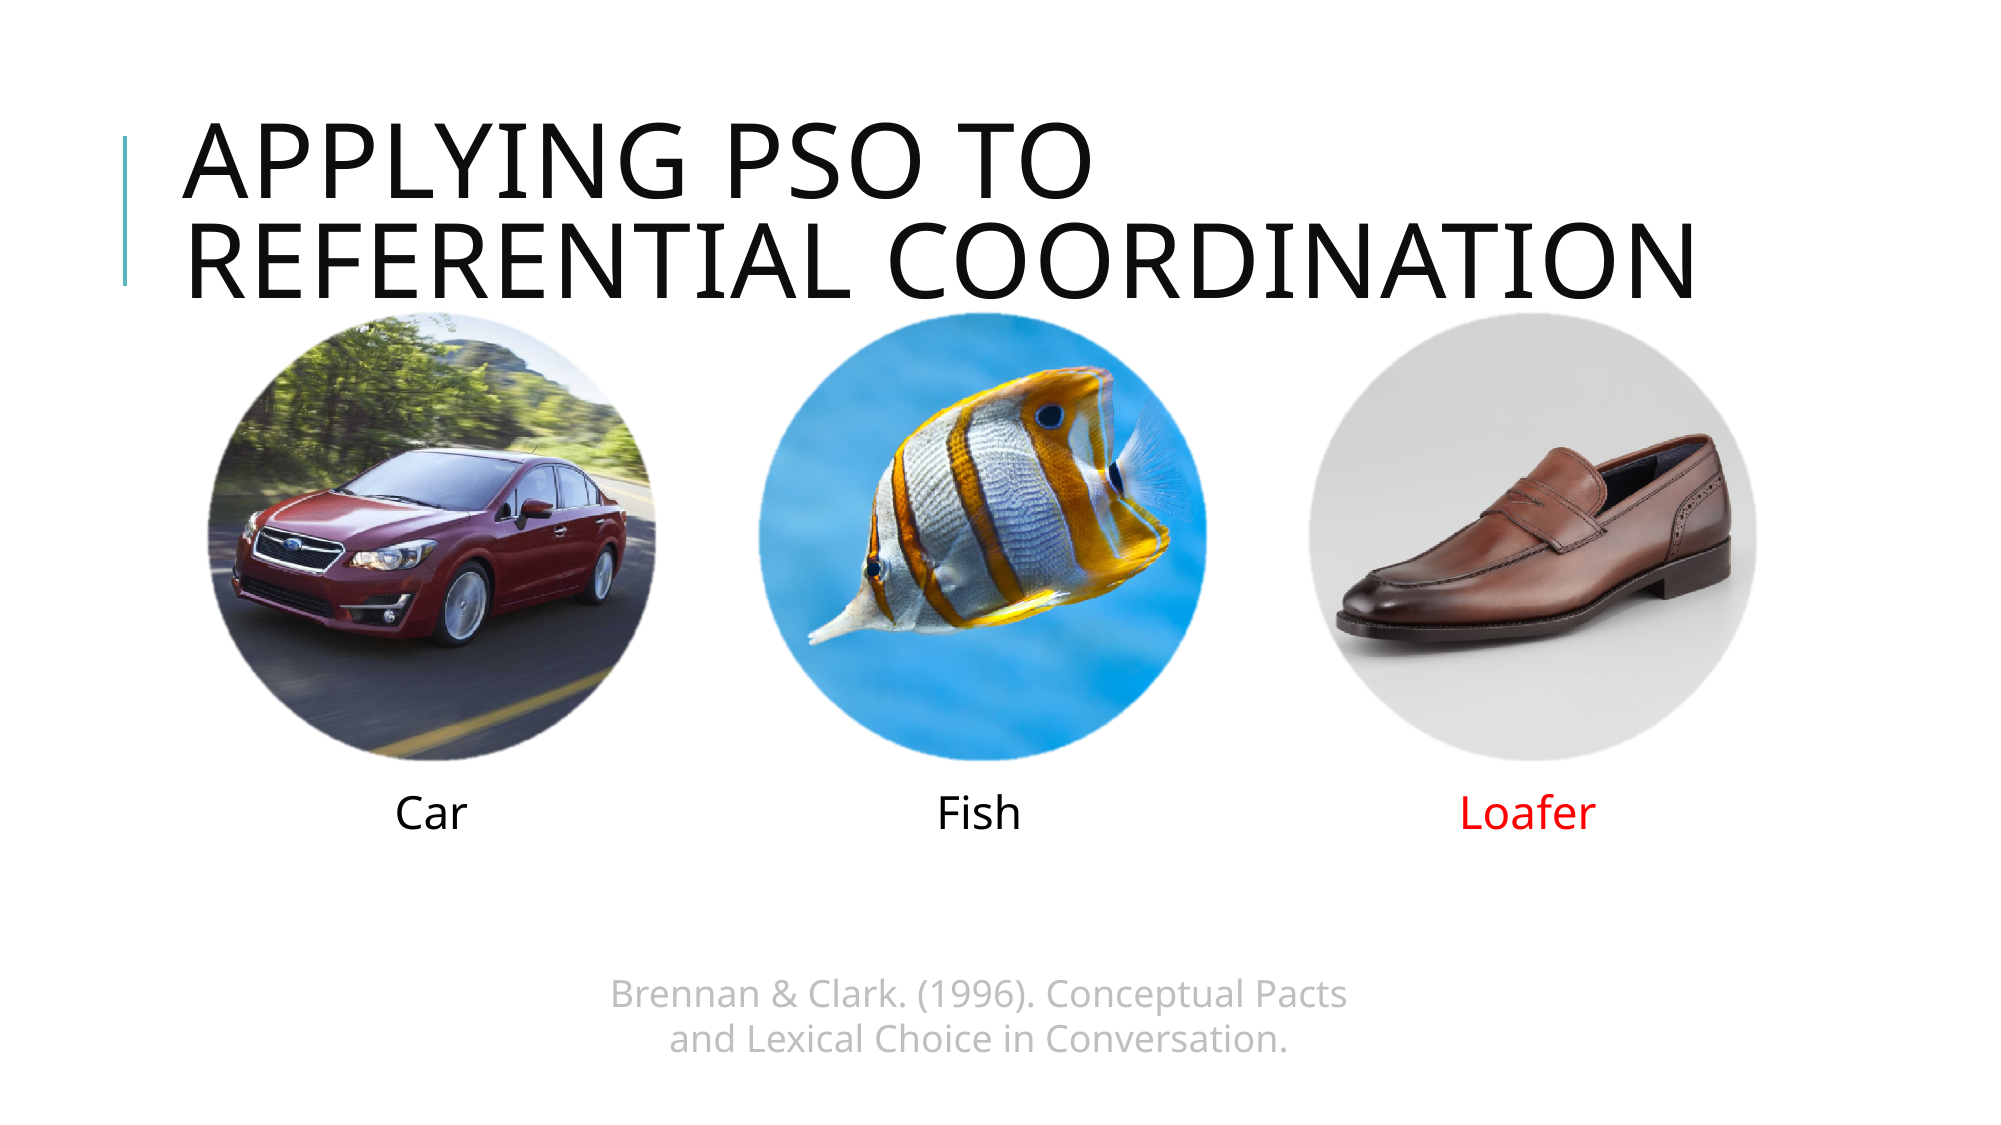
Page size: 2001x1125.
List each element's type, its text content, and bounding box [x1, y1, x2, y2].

picture [756, 310, 1208, 762]
text_box Loafer [1301, 775, 1754, 901]
picture [1307, 310, 1758, 762]
title Applying PSO to Referential Coordination [168, 96, 1763, 342]
picture [206, 310, 657, 762]
text_box Brennan & Clark. (1996). Conceptual Pacts and Lexical Choice in Conversation. [558, 962, 1401, 1068]
text_box Fish [753, 776, 1206, 846]
text_box Car [194, 776, 669, 1066]
